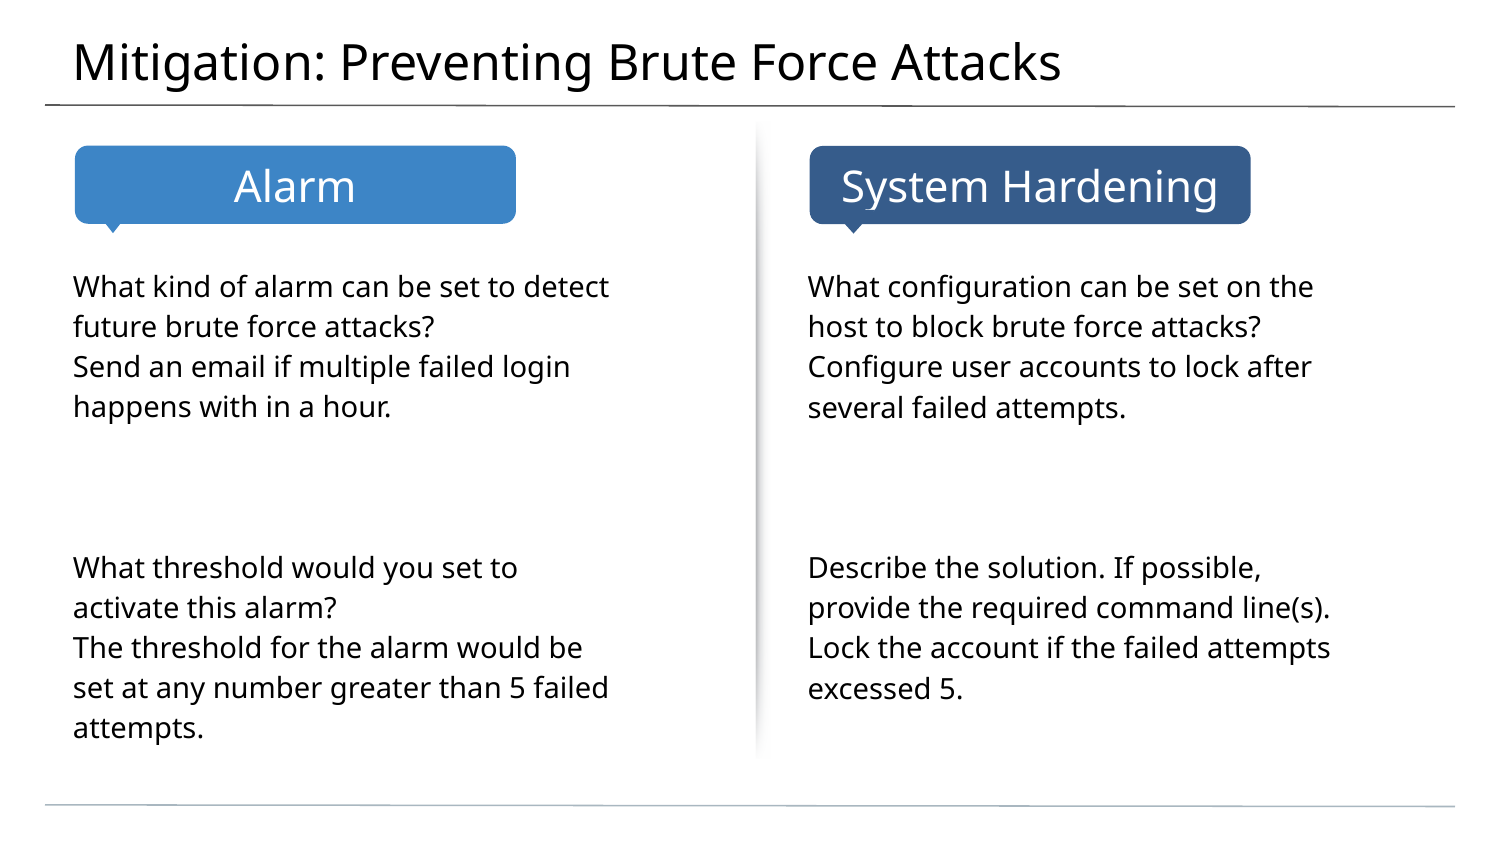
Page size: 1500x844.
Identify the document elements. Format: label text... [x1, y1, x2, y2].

subtitle What kind of alarm can be set to detect future brute force attacks? Send an email if multiple failed login happens with in a hour. What threshold would you set to activate this alarm? The threshold for the alarm would be set at any number greater than 5 failed attempts. [0, 262, 704, 805]
title Mitigation: Preventing Brute Force Attacks [0, 0, 1500, 88]
picture [703, 107, 839, 782]
subtitle What configuration can be set on the host to block brute force attacks? Configure user accounts to lock after several failed attempts. Describe the solution. If possible, provide the required command line(s). Lock the account if the failed attempts excessed 5. [732, 263, 1438, 805]
